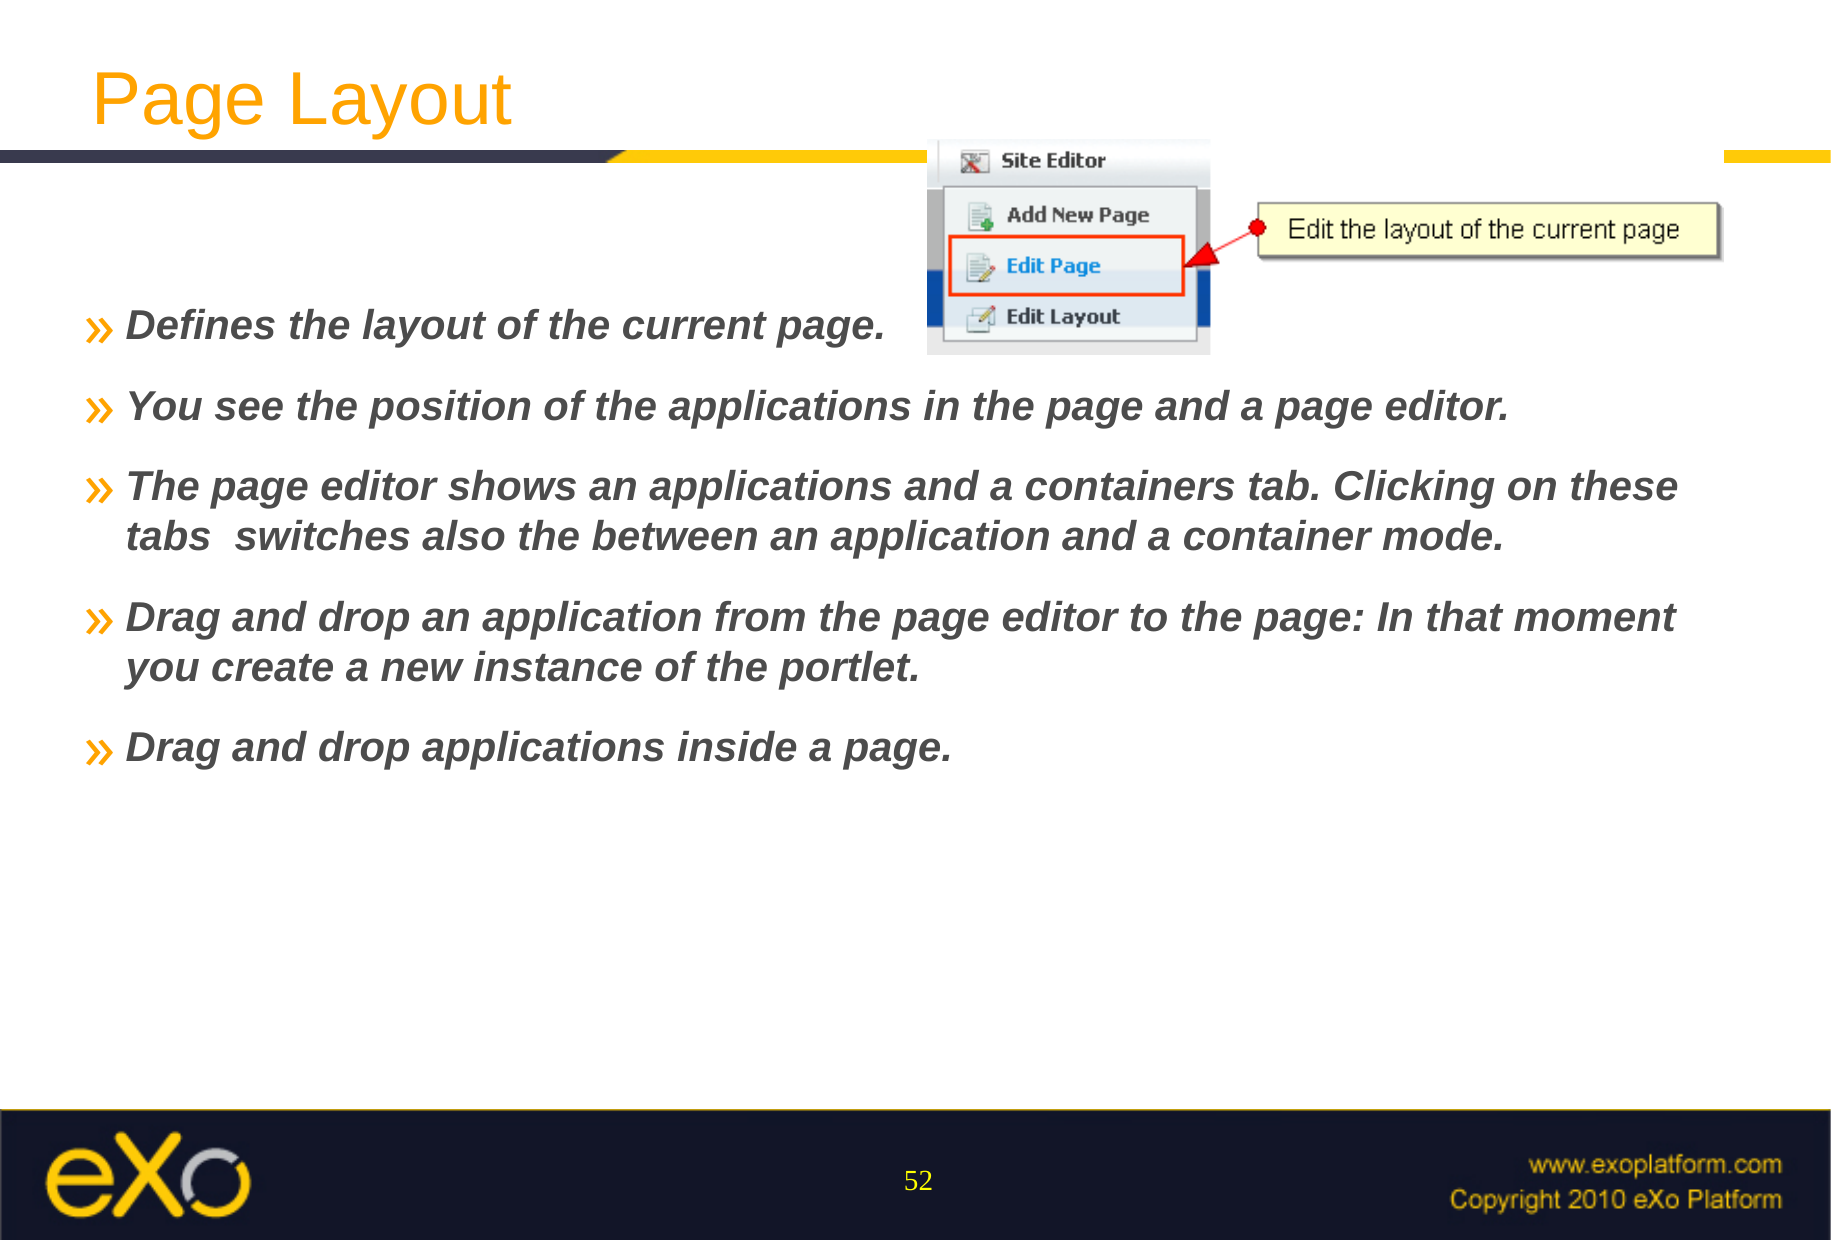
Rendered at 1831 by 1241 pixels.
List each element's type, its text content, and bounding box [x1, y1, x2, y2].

text_box Page Layout [91, 49, 1739, 151]
picture [0, 139, 1831, 355]
text_box Defines the layout of the current page. You see the position of the applications in the page and a page editor. The page editor shows an applications and a containers tab. Clicking on these tabs switches also the between an application and a container mode. Drag and drop an application from the page editor to the page: In that moment you create a new instance of the portlet. Drag and drop applications inside a page. [83, 198, 1731, 1036]
picture [0, 1109, 1831, 1240]
